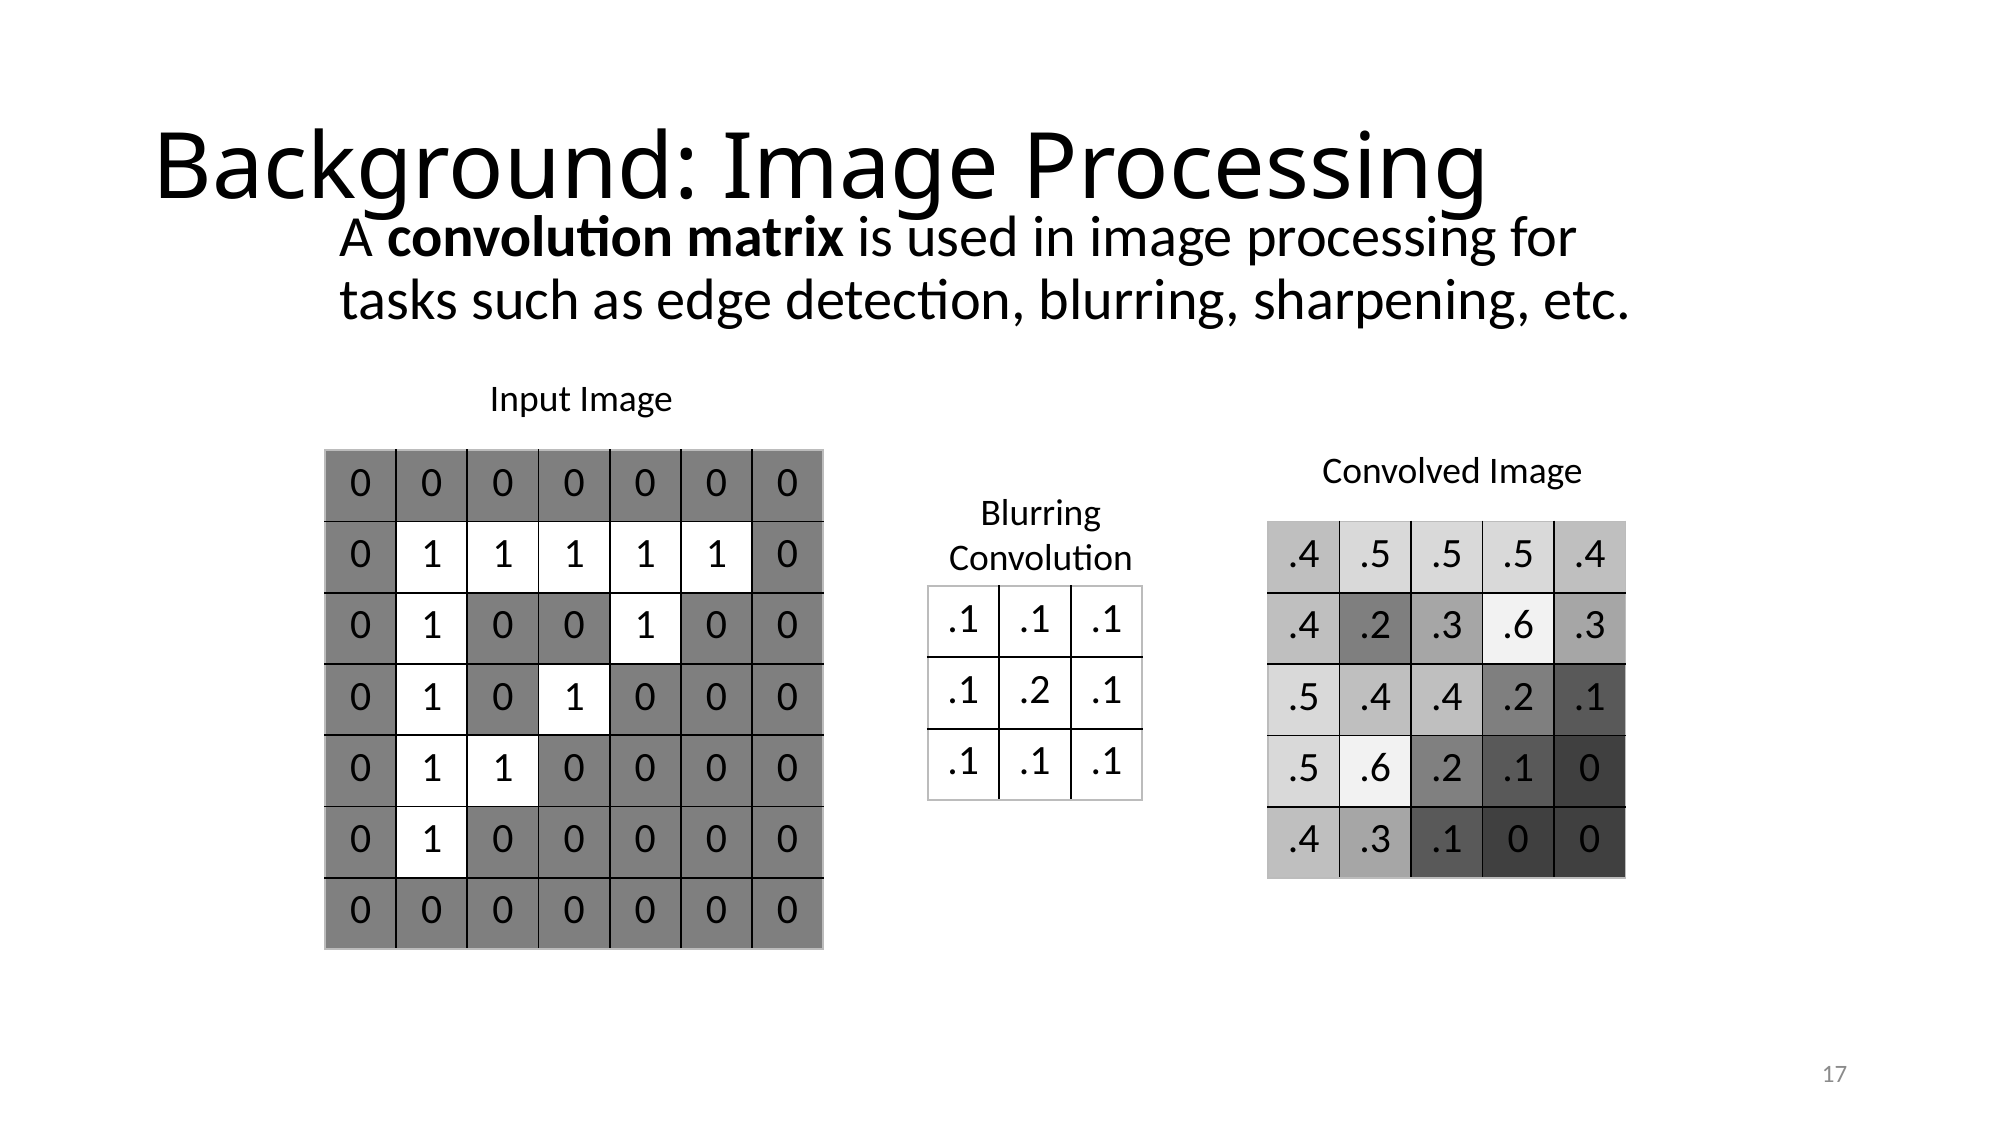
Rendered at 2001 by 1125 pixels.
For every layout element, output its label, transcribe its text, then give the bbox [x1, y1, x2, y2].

table_header 0 [539, 451, 609, 521]
table_cell .2 [1483, 665, 1553, 735]
table_cell 0 [397, 879, 466, 948]
table_header 0 [611, 451, 680, 521]
table_cell .3 [1412, 594, 1482, 663]
table_cell .2 [1340, 594, 1410, 663]
table_cell 0 [468, 807, 538, 877]
table_cell .1 [1555, 665, 1625, 735]
table_cell 1 [539, 522, 609, 592]
table_cell 0 [753, 879, 822, 948]
table_cell 0 [1483, 808, 1553, 877]
table_cell 0 [611, 736, 680, 806]
table_cell .5 [1269, 736, 1339, 806]
table_cell 0 [1555, 736, 1625, 806]
table_cell 0 [539, 736, 609, 806]
table_header .4 [1555, 522, 1625, 592]
table_header .1 [929, 587, 998, 656]
table_header .5 [1412, 522, 1482, 592]
table_cell .1 [1072, 658, 1141, 728]
table_cell 1 [397, 522, 466, 592]
table_cell 0 [468, 665, 538, 734]
table_header .4 [1269, 522, 1339, 592]
table_cell .6 [1340, 736, 1410, 806]
table_cell 1 [611, 522, 680, 592]
table_cell 0 [1555, 808, 1625, 877]
table_cell .3 [1555, 594, 1625, 663]
table_cell 0 [326, 665, 395, 734]
table_cell 0 [753, 522, 822, 592]
table_cell .4 [1340, 665, 1410, 735]
table_cell 0 [753, 736, 822, 806]
table_header .1 [1000, 587, 1070, 656]
title Background: Image Processing [137, 59, 1863, 278]
text_box Blurring Convolution [927, 500, 1155, 566]
table_cell 0 [611, 807, 680, 877]
table_header 0 [468, 451, 538, 521]
table_cell .1 [1072, 730, 1141, 799]
table_cell 0 [326, 736, 395, 806]
table_cell 0 [753, 807, 822, 877]
table_header 0 [397, 451, 466, 521]
table_cell 0 [326, 879, 395, 948]
table_header 0 [682, 451, 751, 521]
table_cell 1 [397, 736, 466, 806]
table_cell 0 [539, 807, 609, 877]
table_cell .1 [1483, 736, 1553, 806]
table_cell .1 [929, 730, 998, 799]
table_cell .2 [1000, 658, 1070, 728]
table_cell .1 [1000, 730, 1070, 799]
table_header .5 [1340, 522, 1410, 592]
table_cell 0 [682, 807, 751, 877]
table_cell 1 [611, 594, 680, 663]
table_cell 0 [539, 879, 609, 948]
table_header .1 [1072, 587, 1141, 656]
table_cell 0 [326, 807, 395, 877]
table_cell 0 [682, 736, 751, 806]
table_cell .4 [1412, 665, 1482, 735]
table_cell 1 [397, 594, 466, 663]
table_header 0 [326, 451, 395, 521]
table_cell 0 [468, 594, 538, 663]
table_cell 0 [753, 594, 822, 663]
table_cell .1 [929, 658, 998, 728]
table_cell 0 [682, 665, 751, 734]
list A convolution matrix is used in image processing for tasks such as edge detection, blurring, sharpening, etc. [324, 198, 1675, 364]
table_cell .4 [1269, 808, 1339, 877]
table_cell .4 [1269, 594, 1339, 663]
table_cell 0 [326, 594, 395, 663]
text_box Input Image [468, 363, 695, 429]
table_cell .1 [1412, 808, 1482, 877]
table_cell 0 [468, 879, 538, 948]
table_cell 0 [682, 879, 751, 948]
table_cell .6 [1483, 594, 1553, 663]
table_cell 1 [468, 736, 538, 806]
table_cell 1 [468, 522, 538, 592]
table_cell 1 [682, 522, 751, 592]
table_header 0 [753, 451, 822, 521]
table_cell 1 [397, 807, 466, 877]
table_cell 0 [611, 665, 680, 734]
table_cell 0 [611, 879, 680, 948]
table_cell 1 [539, 665, 609, 734]
table_cell .3 [1340, 808, 1410, 877]
text_box Convolved Image [1296, 436, 1610, 502]
table_cell 0 [539, 594, 609, 663]
table_cell 0 [753, 665, 822, 734]
table_cell 1 [397, 665, 466, 734]
table_cell .2 [1412, 736, 1482, 806]
slide_number 17 [1412, 1042, 1863, 1103]
table_cell 0 [682, 594, 751, 663]
table_header .5 [1483, 522, 1553, 592]
table_cell 0 [326, 522, 395, 592]
table_cell .5 [1269, 665, 1339, 735]
